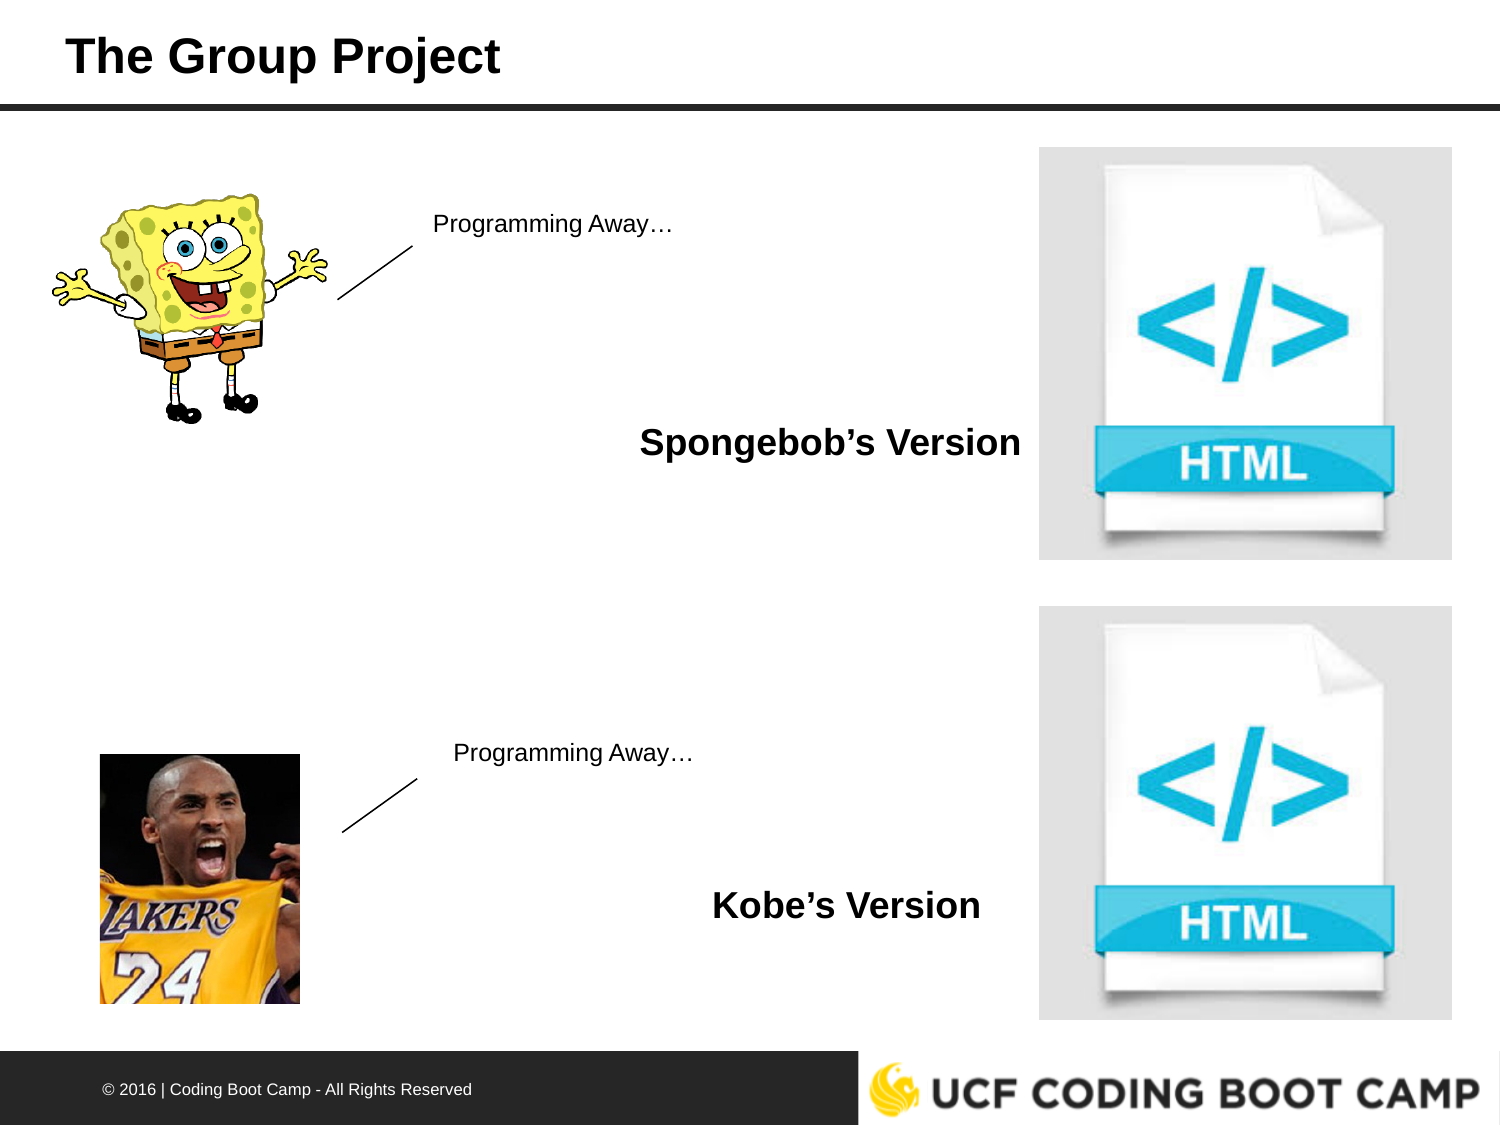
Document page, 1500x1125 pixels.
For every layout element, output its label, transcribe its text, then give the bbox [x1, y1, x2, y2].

title The Group Project [50, 0, 948, 108]
picture [1038, 146, 1452, 560]
picture [1038, 606, 1452, 1020]
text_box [337, 245, 413, 300]
text_box Programming Away… [418, 200, 690, 246]
picture [99, 754, 301, 1005]
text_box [341, 778, 418, 833]
text_box Kobe’s Version [697, 873, 997, 934]
picture [858, 1051, 1500, 1125]
text_box Programming Away… [438, 728, 710, 774]
picture [46, 189, 333, 427]
text_box Spongebob’s Version [624, 410, 1033, 471]
